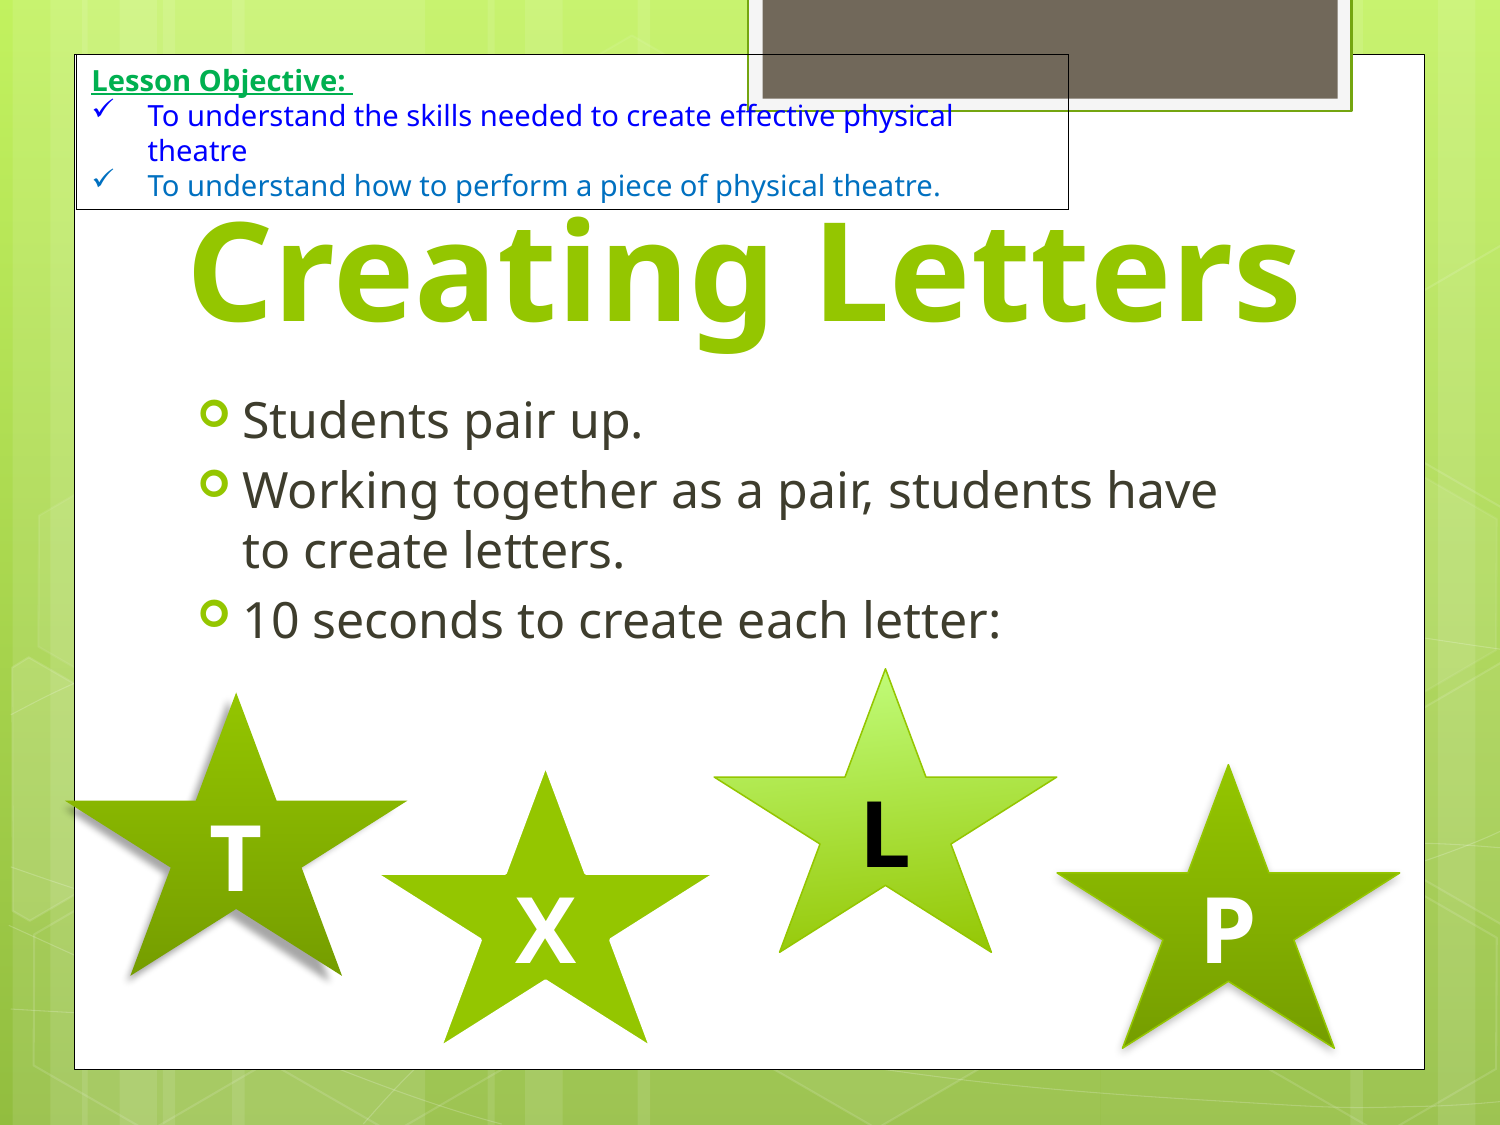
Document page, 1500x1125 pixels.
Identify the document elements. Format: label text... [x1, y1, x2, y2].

text_box L [713, 668, 1058, 953]
text_box P [1056, 763, 1401, 1049]
text_box Lesson Objective: To understand the skills needed to create effective physical theatre To understand how to perform a piece of physical theatre. [76, 54, 1069, 210]
list Students pair up. Working together as a pair, students have to create letters. 10 seconds to create each letter: [171, 381, 1283, 957]
text_box X [372, 762, 719, 1050]
text_box T [64, 692, 408, 976]
title Creating Letters [171, 168, 1324, 357]
